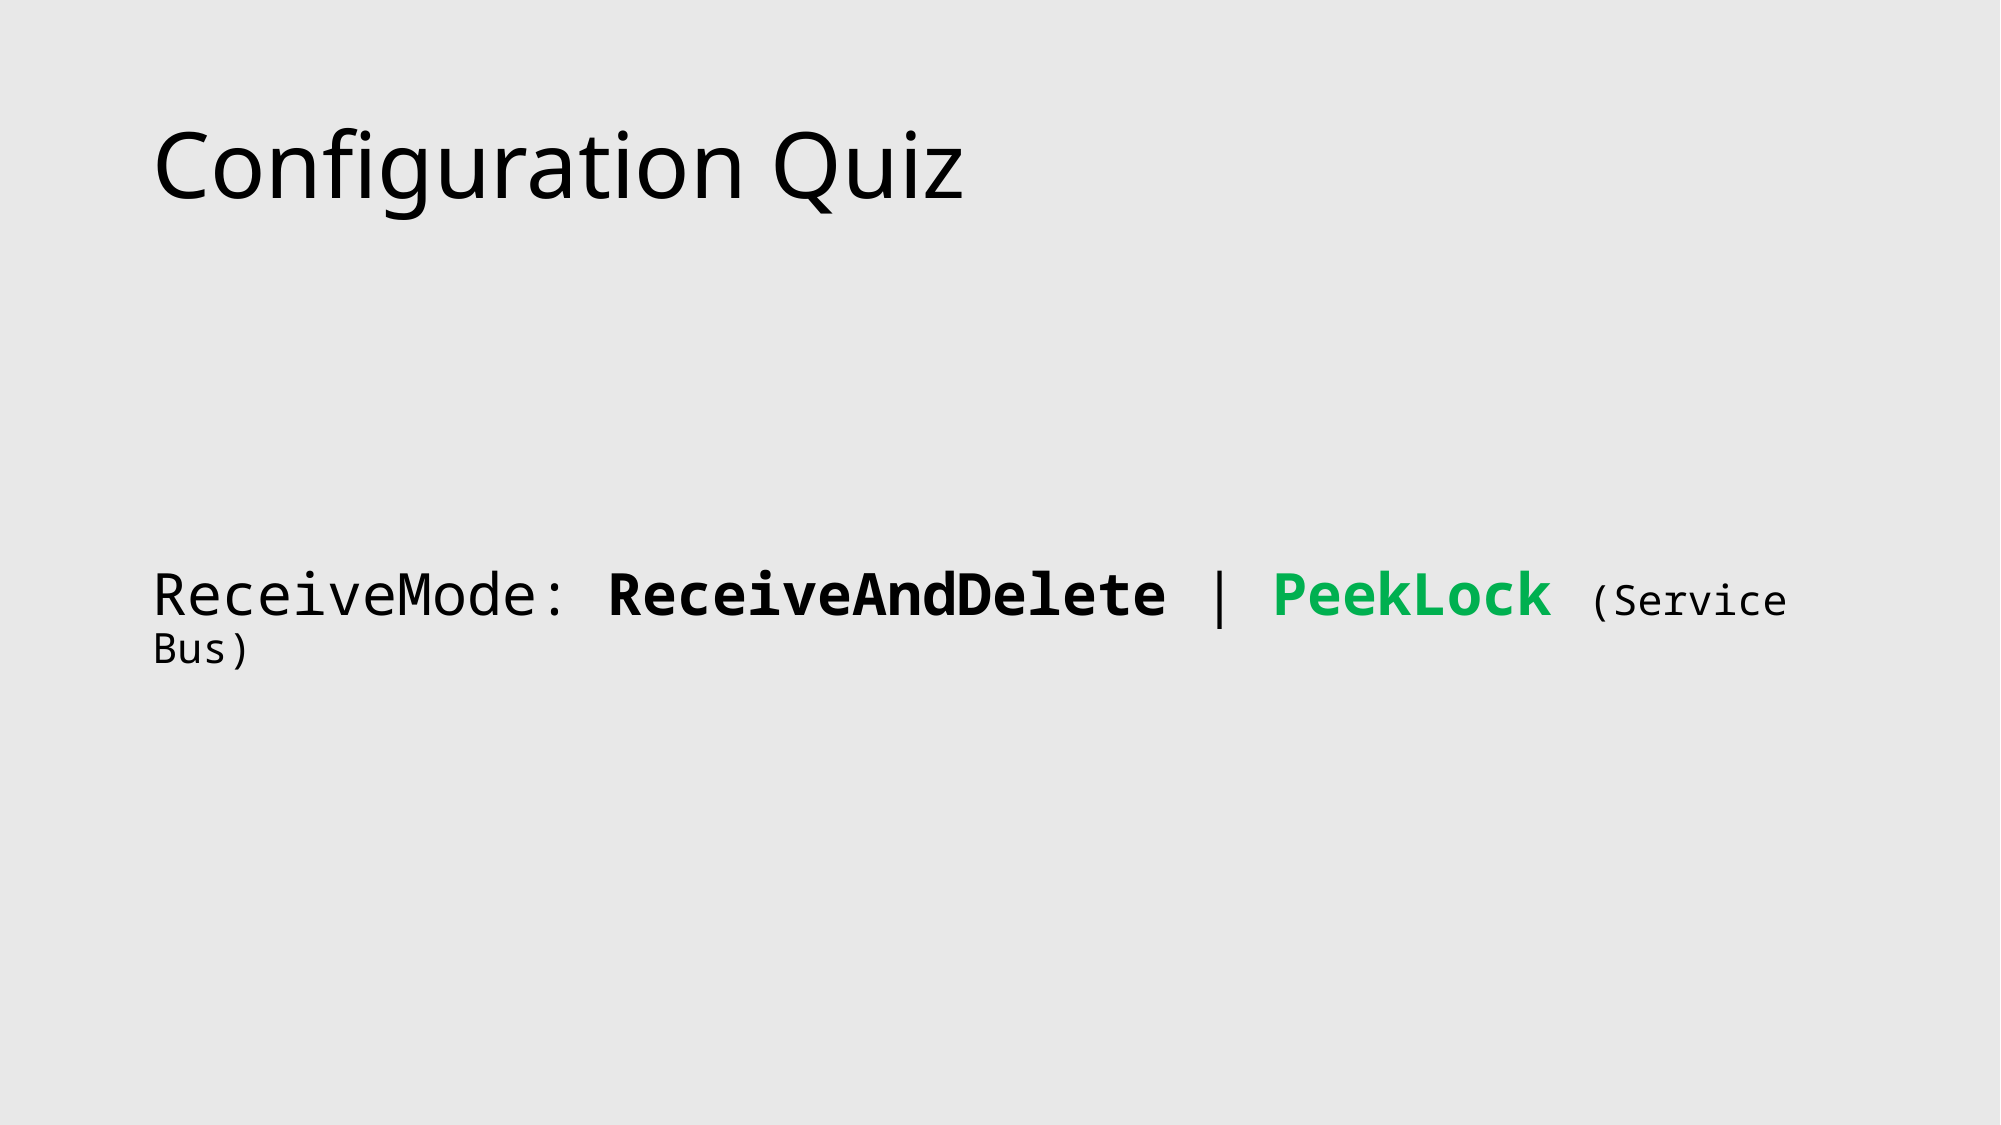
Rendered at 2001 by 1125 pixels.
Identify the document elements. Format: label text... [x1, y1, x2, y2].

list ReceiveMode: ReceiveAndDelete | PeekLock (Service Bus) [137, 299, 1863, 1014]
title Configuration Quiz [137, 59, 1863, 278]
